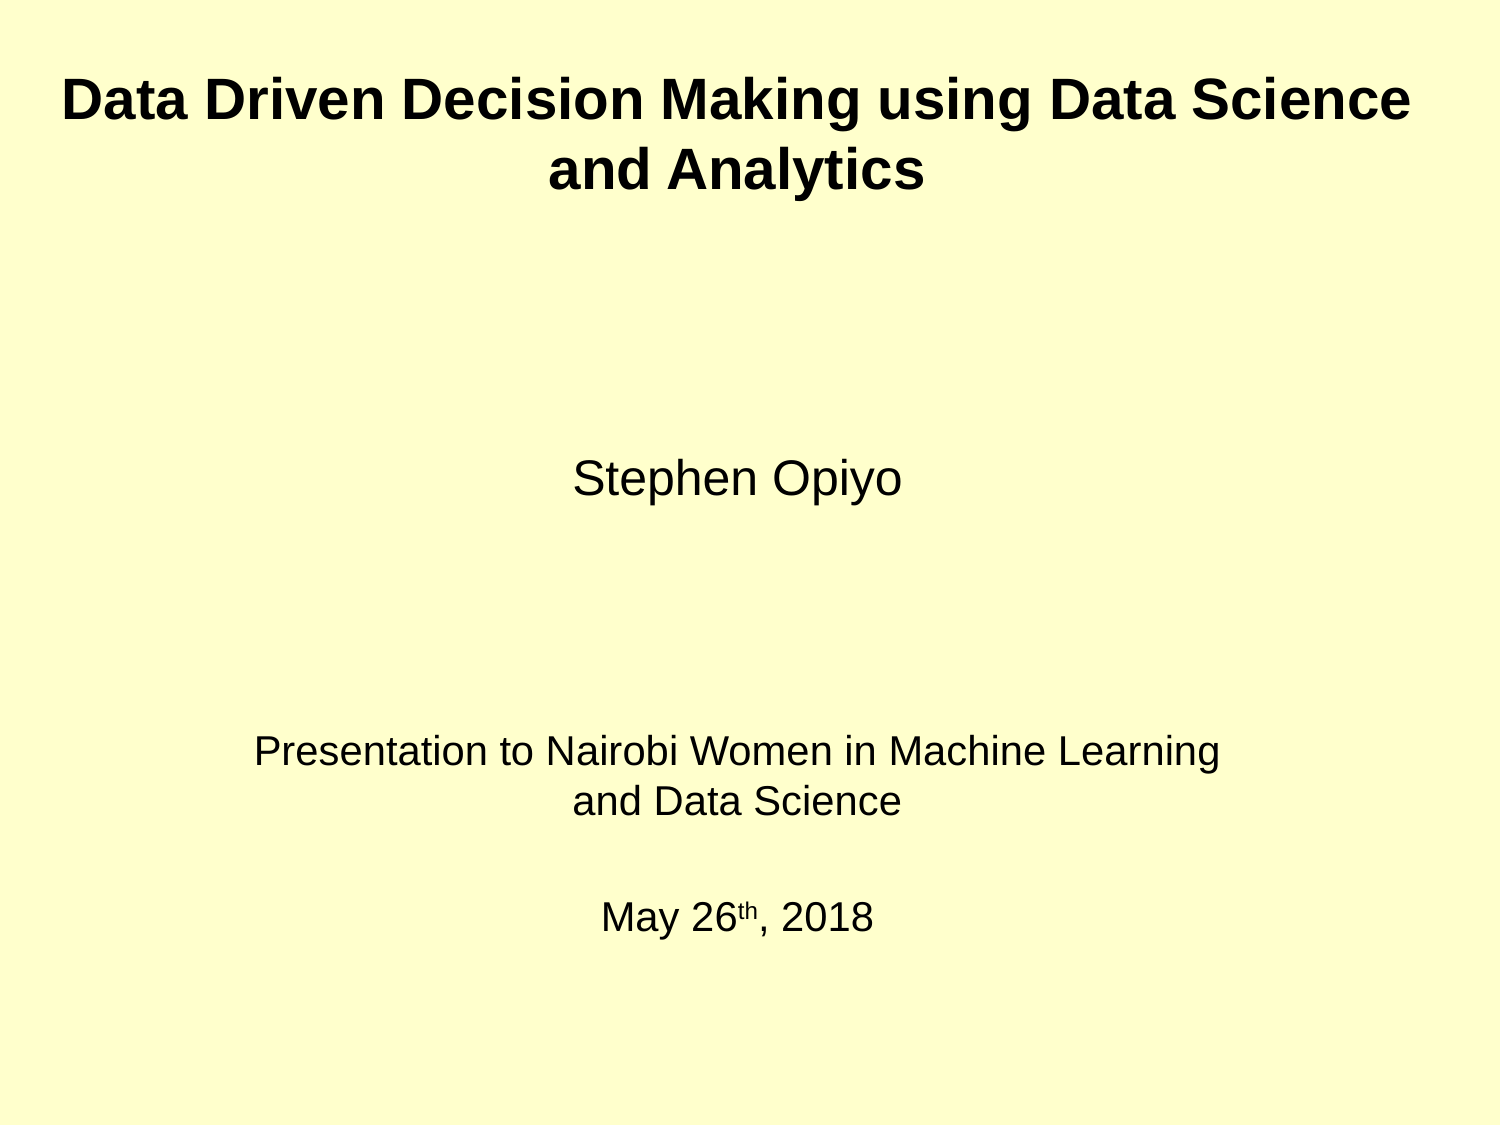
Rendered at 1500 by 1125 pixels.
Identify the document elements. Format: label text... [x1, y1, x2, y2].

subtitle Stephen Opiyo Presentation to Nairobi Women in Machine Learning and Data Science May 26th, 2018 [212, 437, 1263, 588]
title Data Driven Decision Making using Data Science and Analytics [37, 49, 1438, 213]
